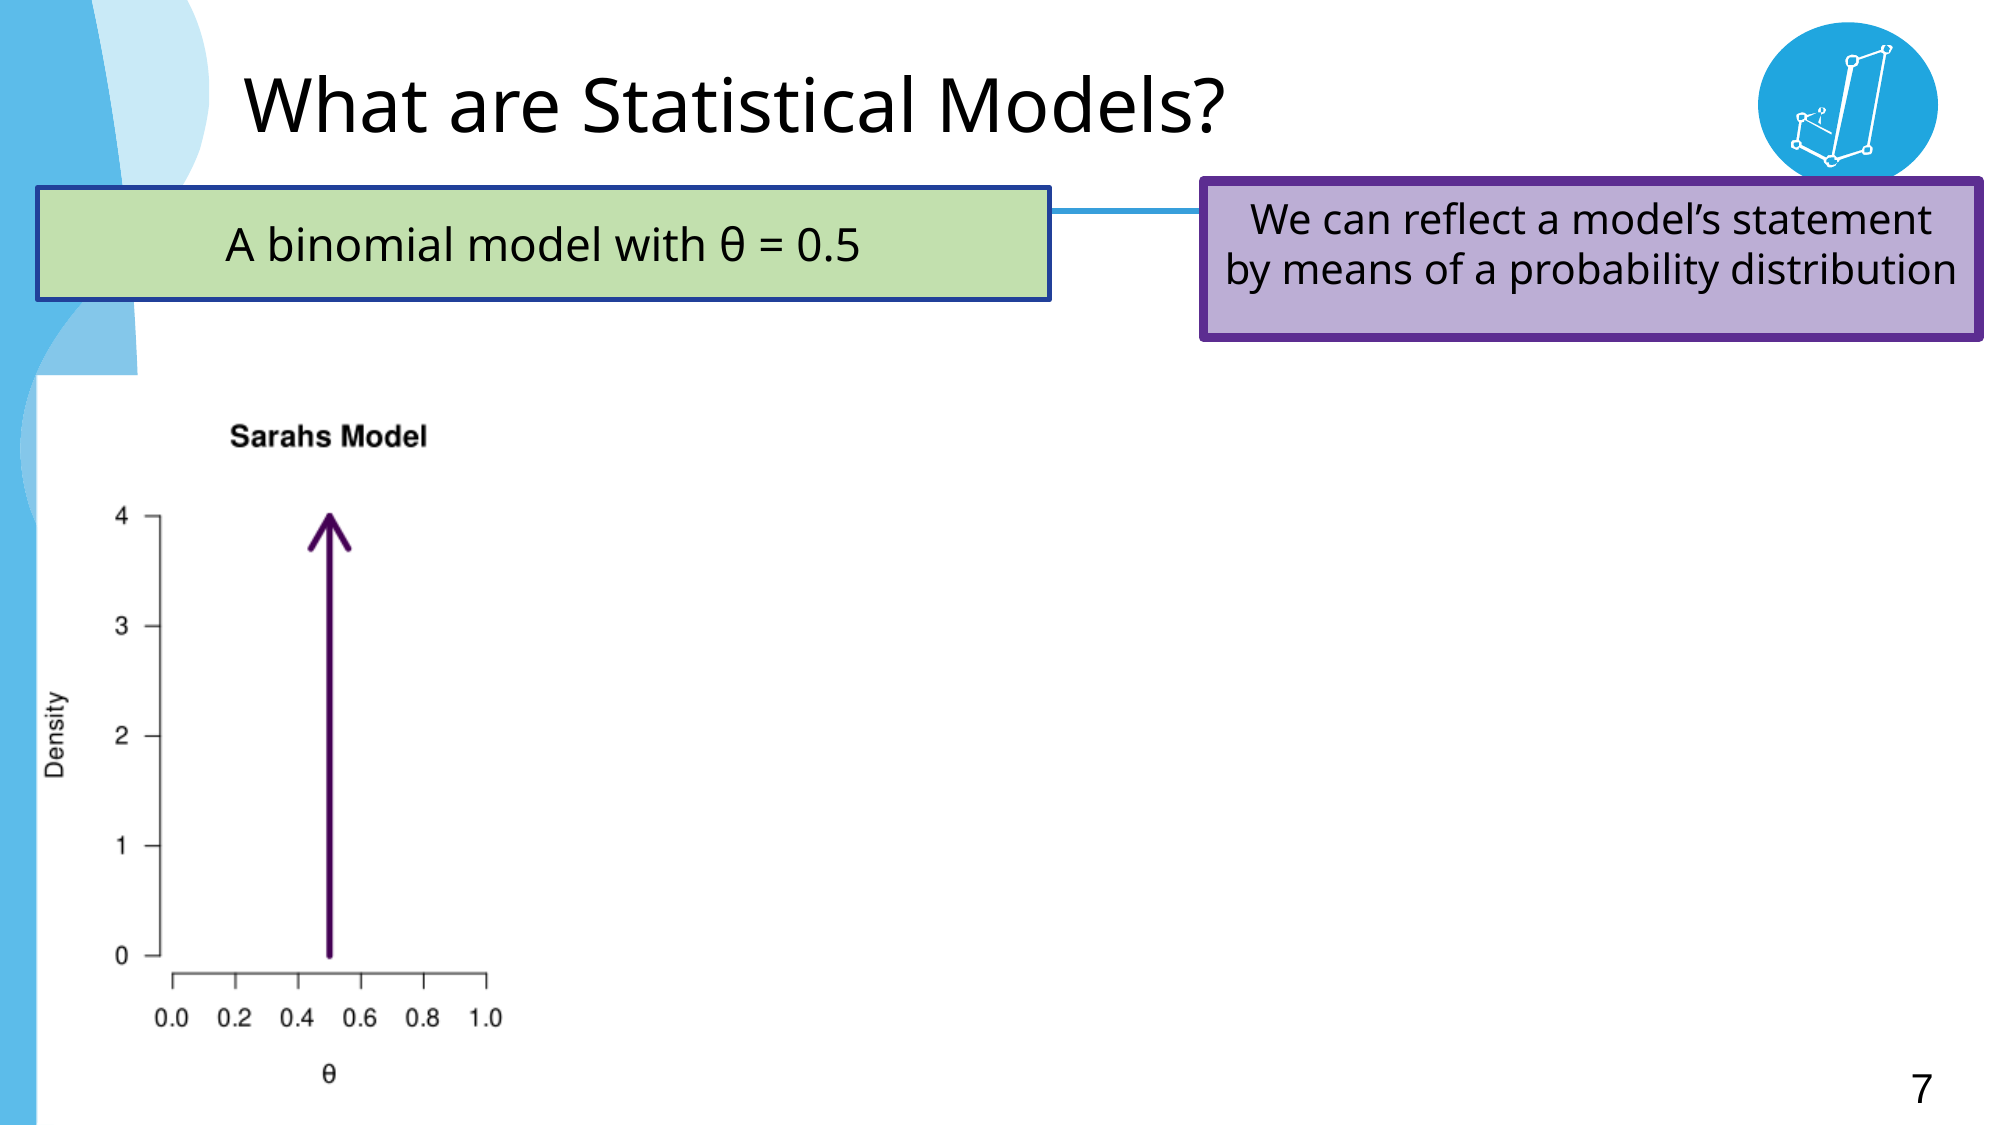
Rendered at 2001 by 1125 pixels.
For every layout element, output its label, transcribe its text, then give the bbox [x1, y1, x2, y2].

picture [36, 374, 525, 1125]
text_box [99, 263, 1899, 915]
title What are Statistical Models? [243, 13, 1752, 205]
text_box [89, 1, 1889, 187]
text_box A binomial model with θ = 0.5 [37, 187, 1050, 300]
text_box We can reflect a model’s statement by means of a probability distribution [1203, 180, 1980, 338]
